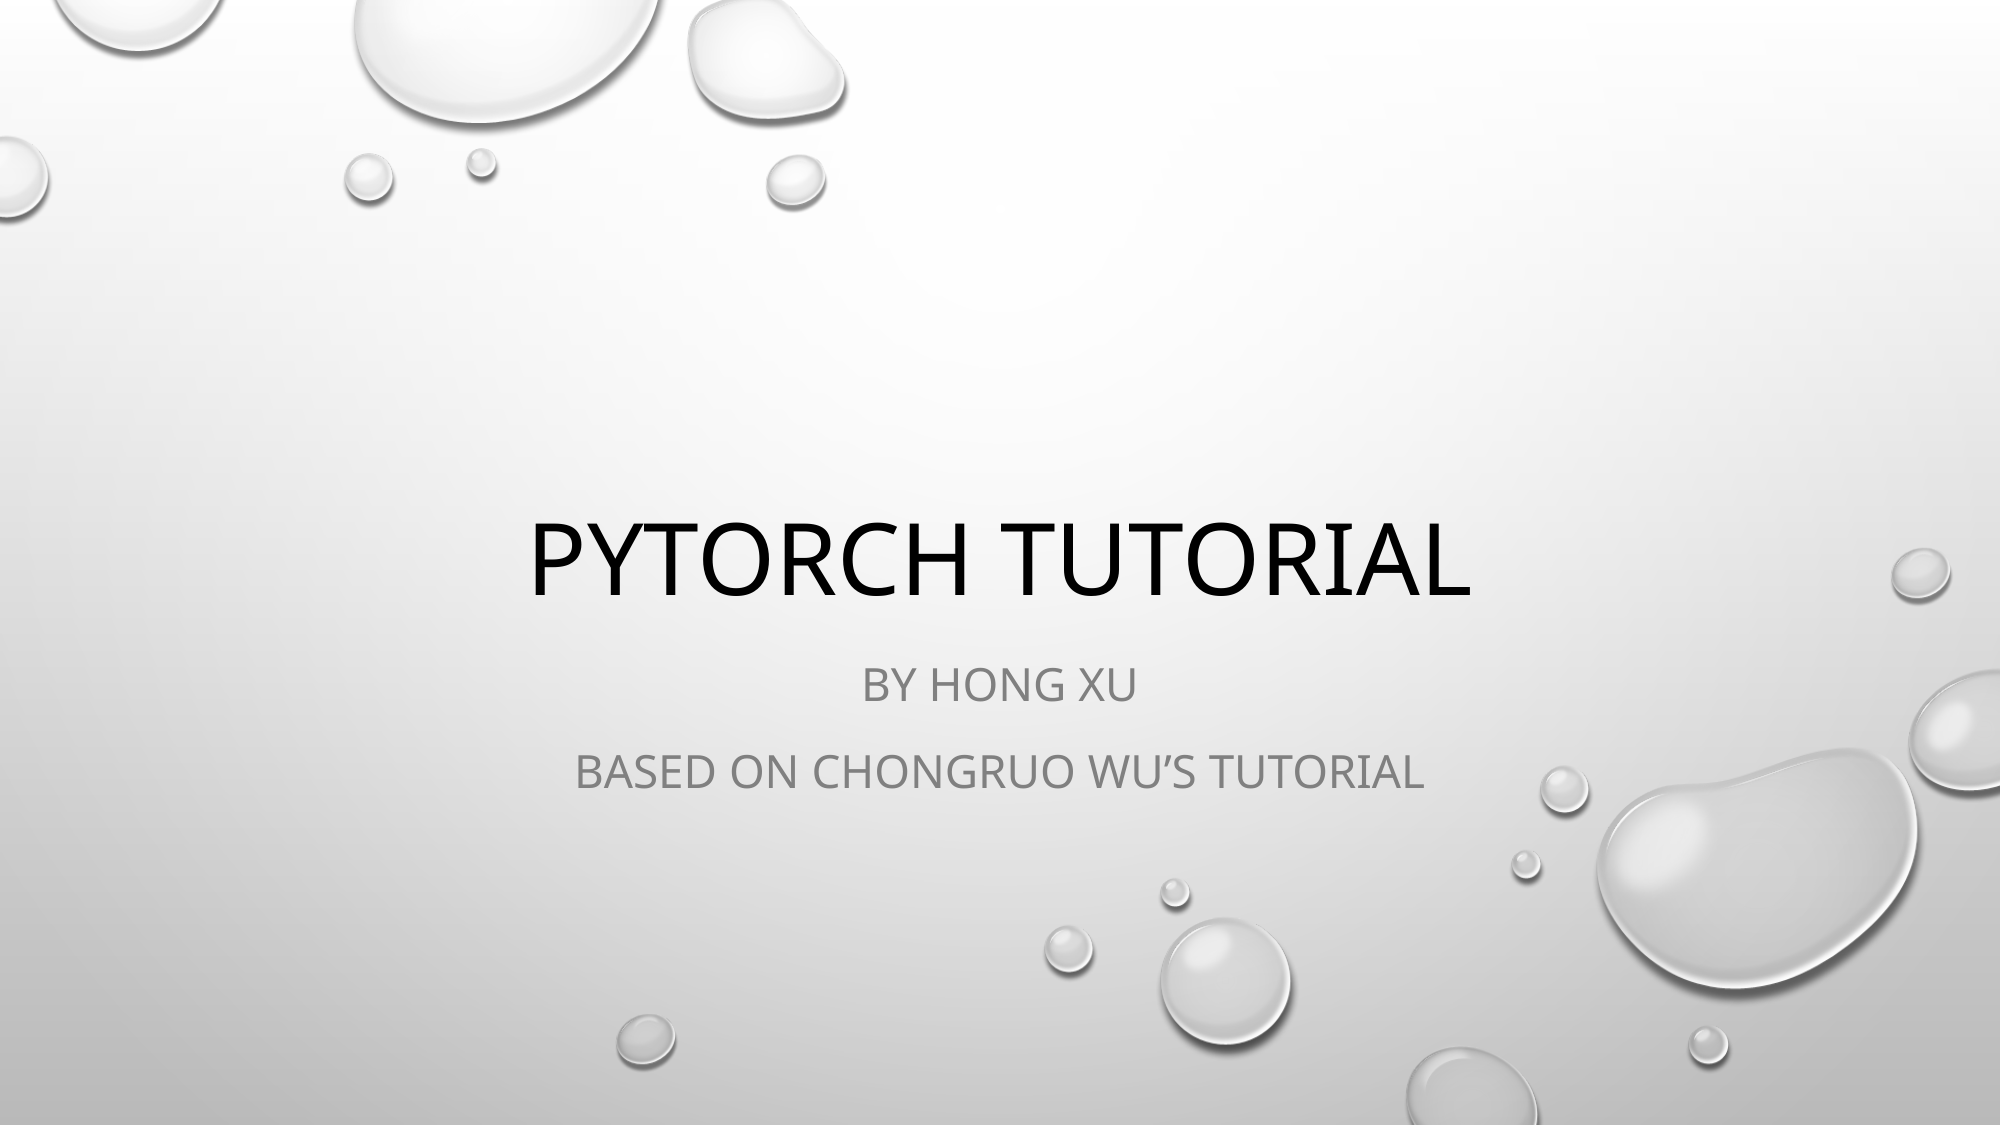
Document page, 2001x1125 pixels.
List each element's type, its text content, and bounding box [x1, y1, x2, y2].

title Pytorch Tutorial [287, 213, 1713, 625]
picture [0, 0, 2000, 1125]
subtitle By Hong Xu Based on Chongruo Wu’s tutorial [287, 637, 1713, 863]
